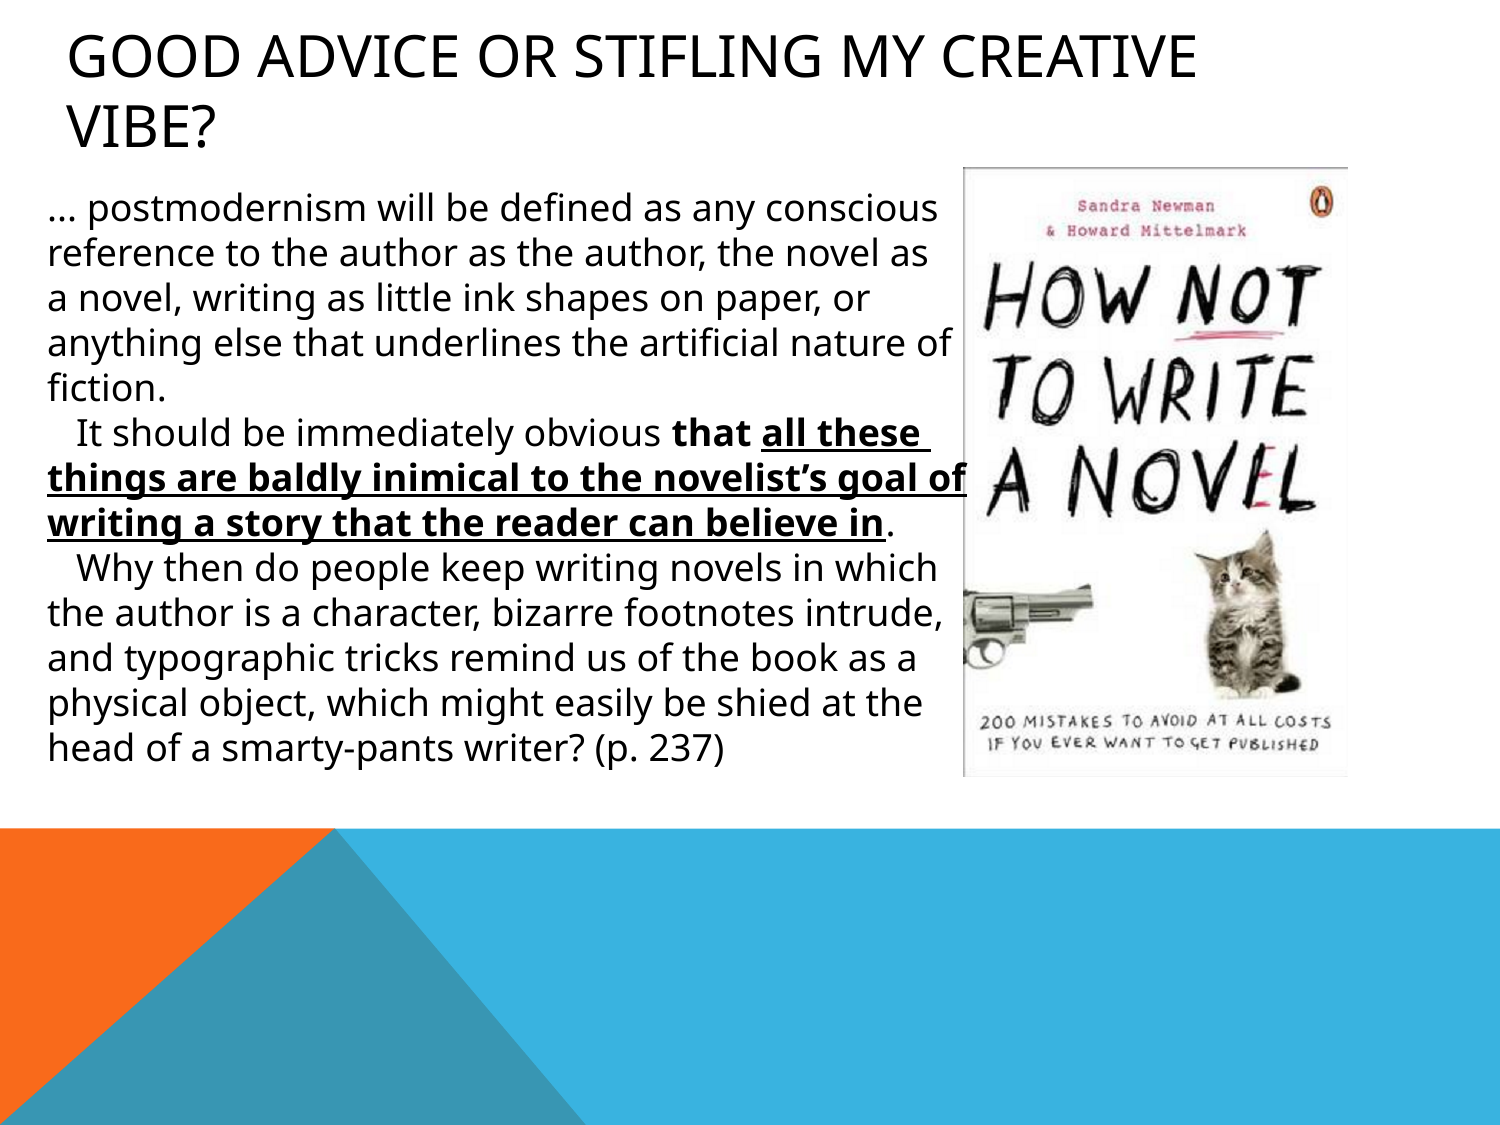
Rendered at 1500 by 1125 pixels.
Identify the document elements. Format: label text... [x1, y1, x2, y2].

title Good advice or stifling my creative vibe? [51, 43, 1286, 134]
text_box ... postmodernism will be defined as any conscious reference to the author as the author, the novel as a novel, writing as little ink shapes on paper, or anything else that underlines the artificial nature of fiction. It should be immediately obvious that all these things are baldly inimical to the novelist’s goal of writing a story that the reader can believe in. Why then do people keep writing novels in which the author is a character, bizarre footnotes intrude, and typographic tricks remind us of the book as a physical object, which might easily be shied at the head of a smarty-pants writer? (p. 237) [32, 176, 958, 776]
picture [963, 166, 1348, 777]
